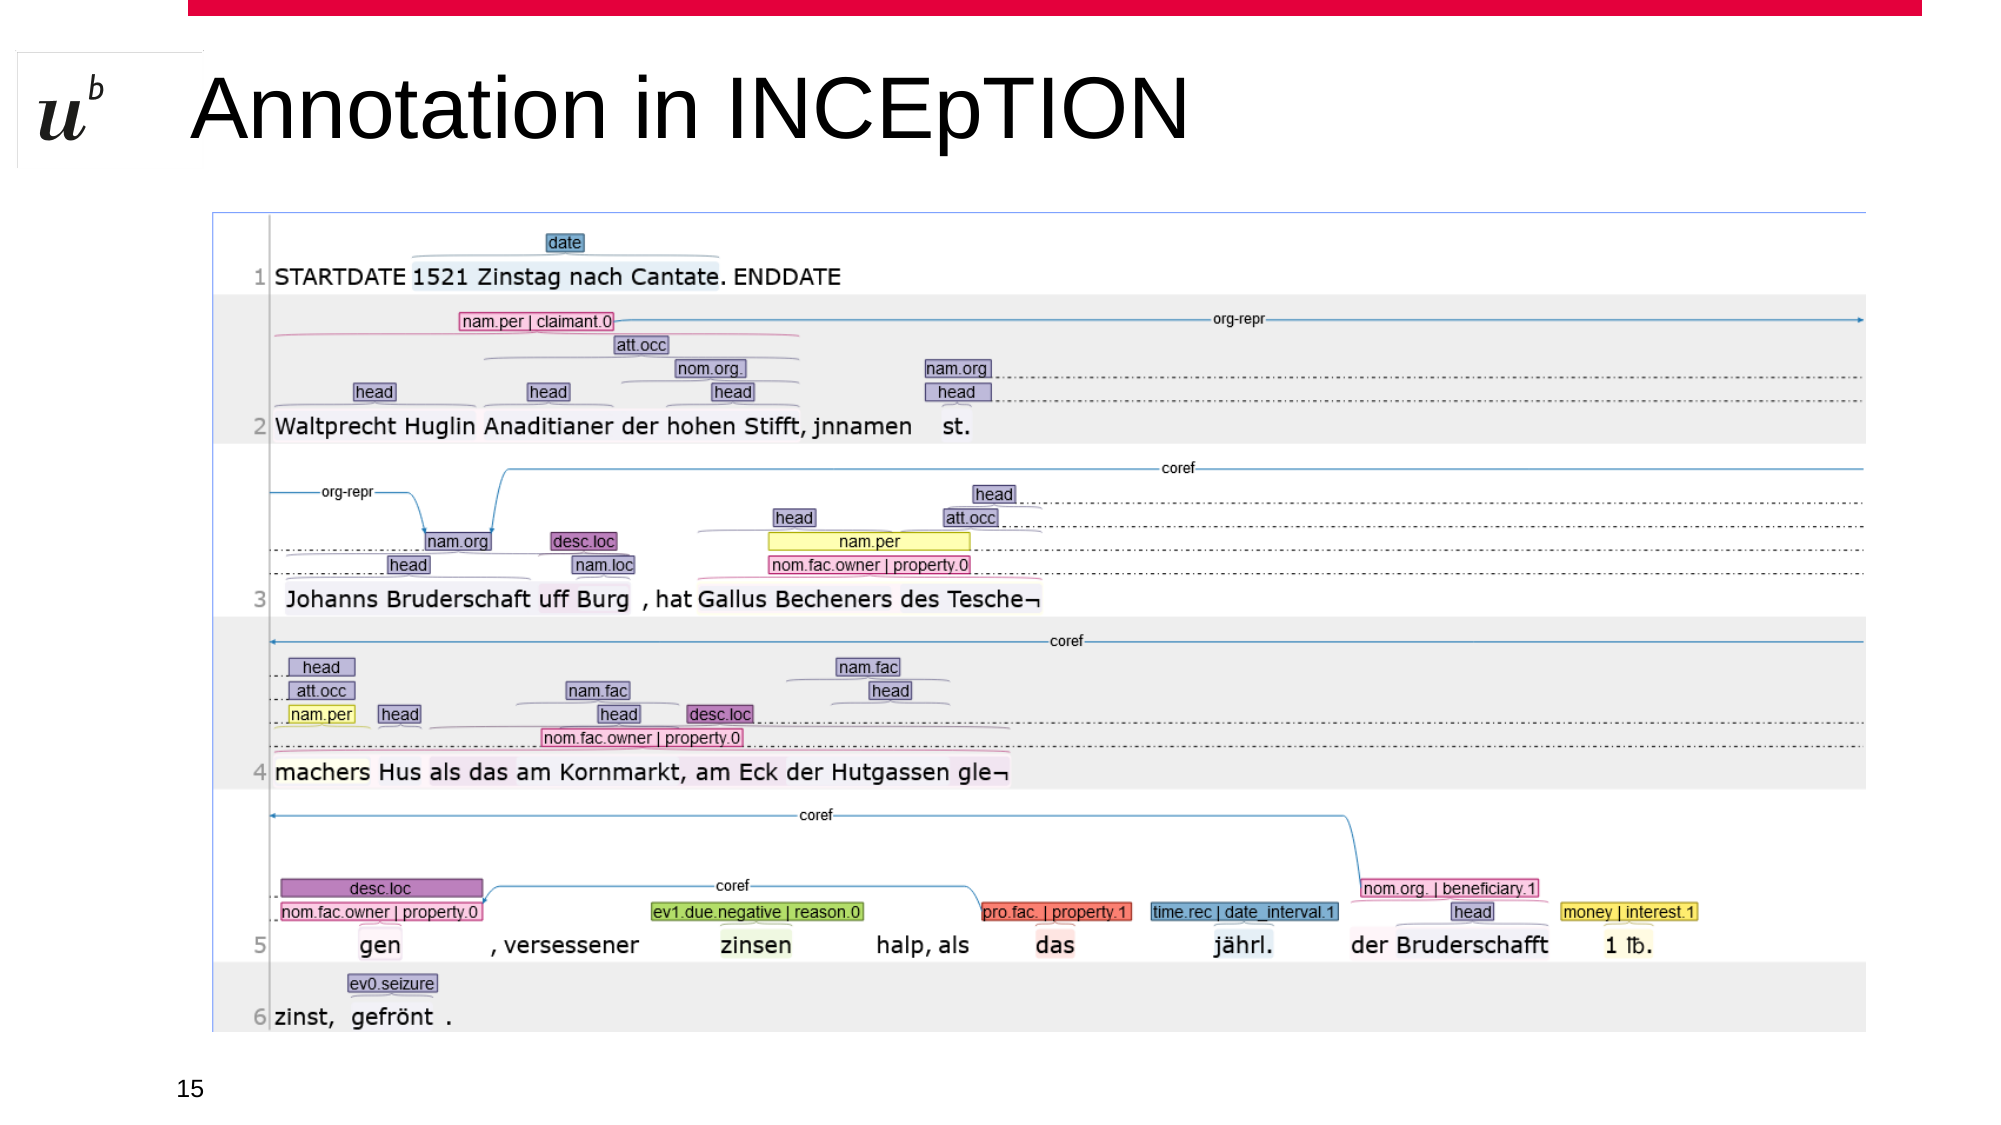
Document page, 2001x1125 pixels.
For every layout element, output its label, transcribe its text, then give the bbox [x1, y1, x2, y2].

slide_number ‹#› [149, 1057, 211, 1117]
title Annotation in INCEpTION [175, 47, 1901, 171]
picture [15, 50, 175, 169]
picture [210, 211, 1866, 1032]
